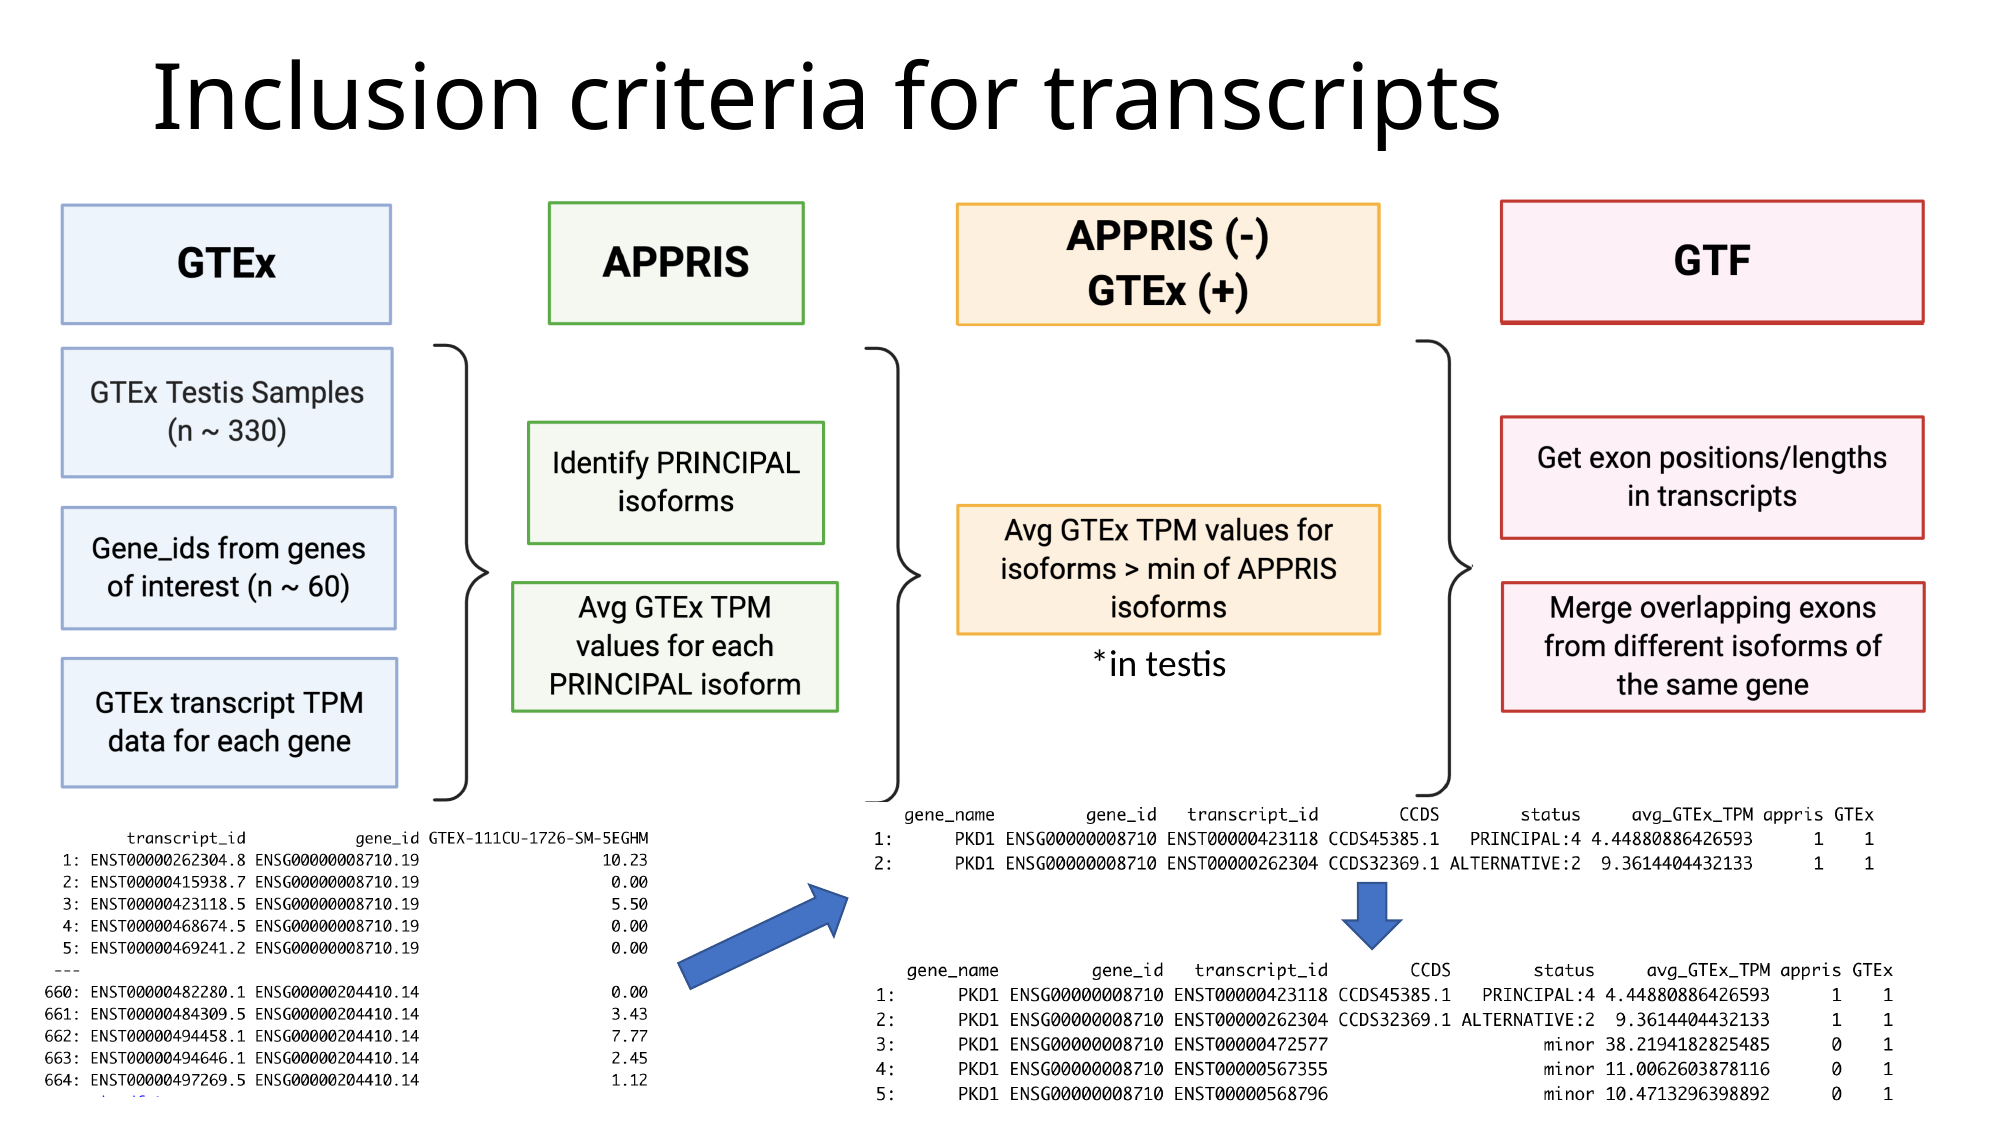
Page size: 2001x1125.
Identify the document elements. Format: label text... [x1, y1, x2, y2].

title Inclusion criteria for transcripts [137, 0, 1863, 189]
picture [42, 827, 656, 1097]
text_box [859, 882, 1906, 1114]
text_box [675, 802, 1897, 966]
picture [18, 185, 1943, 816]
